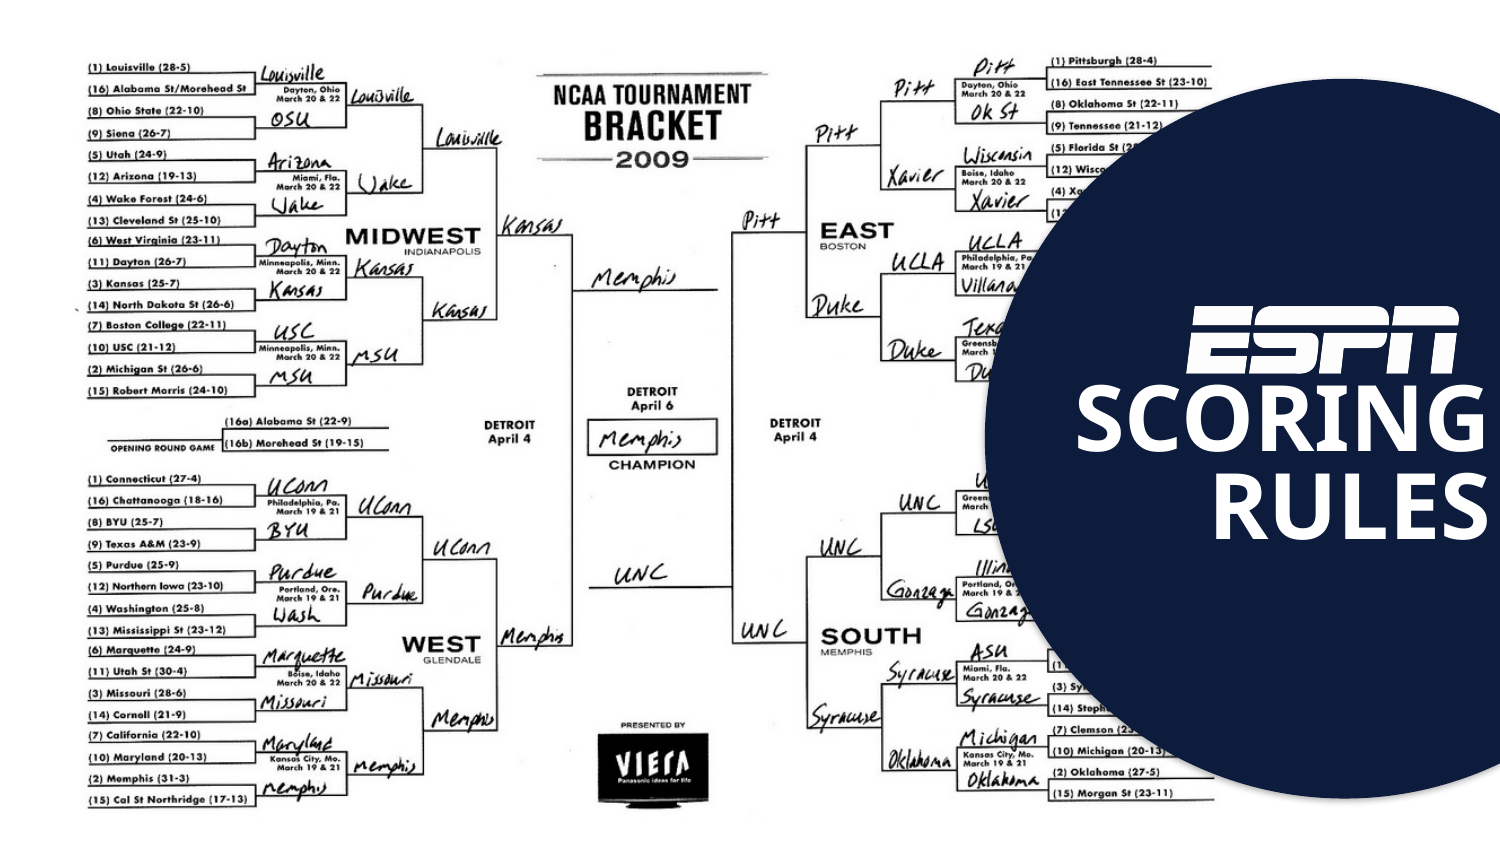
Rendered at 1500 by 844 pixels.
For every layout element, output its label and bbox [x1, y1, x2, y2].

picture [72, 50, 1230, 819]
text_box [1086, 306, 1480, 571]
text_box [1234, 78, 1500, 800]
